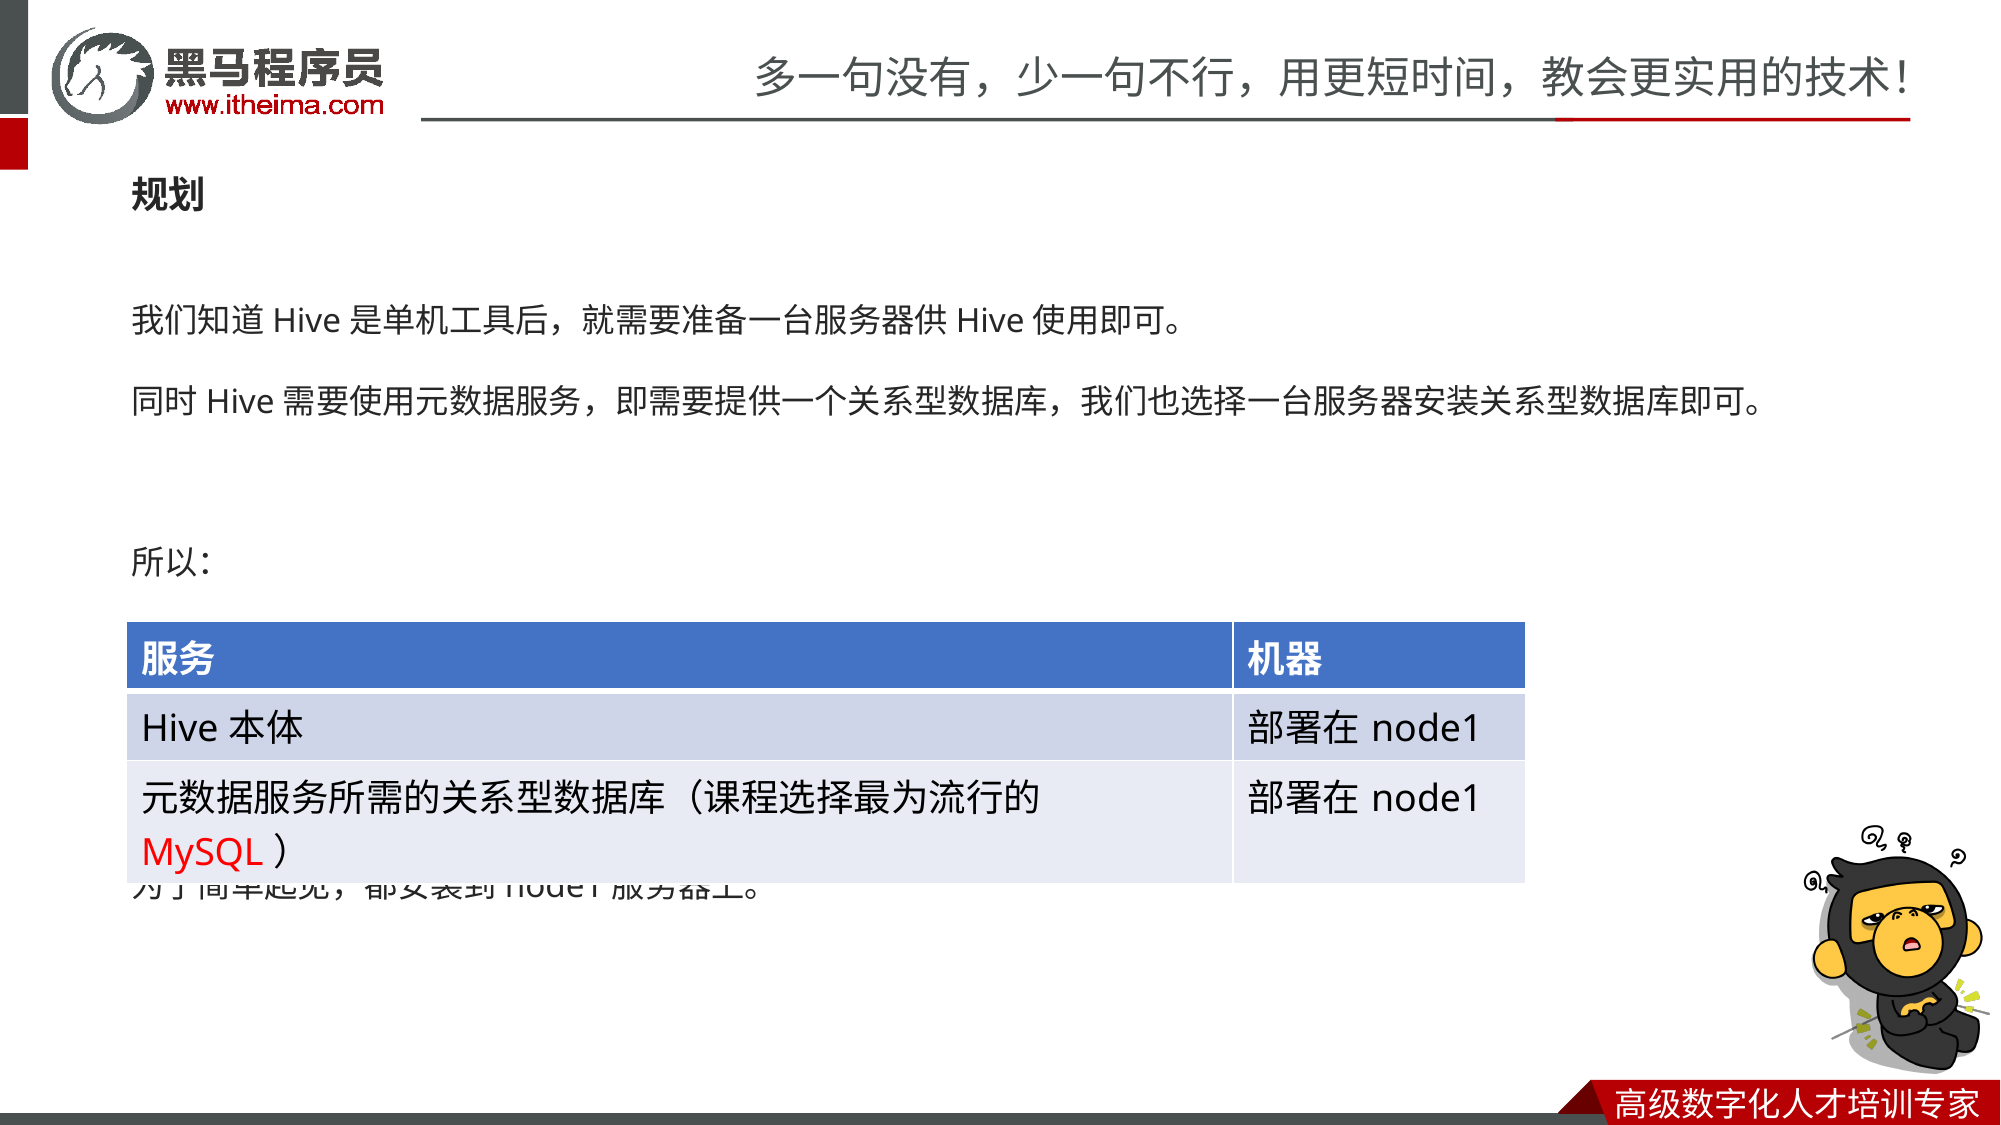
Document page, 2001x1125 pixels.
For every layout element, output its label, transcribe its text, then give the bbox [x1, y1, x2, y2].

picture [50, 26, 384, 125]
list 我们知道Hive是单机工具后，就需要准备一台服务器供Hive使用即可。 同时Hive需要使用元数据服务，即需要提供一个关系型数据库，我们也选择一台服务器安装关系型数据库即可。 所以： 为了简单起见，都安装到node1服务器上。 [116, 271, 1872, 964]
table_cell 部署在node1 [1234, 694, 1525, 760]
table_header 机器 [1234, 622, 1525, 688]
picture [1775, 815, 2000, 1079]
list 规划 [116, 154, 1872, 239]
table_cell Hive本体 [127, 694, 1232, 760]
table_cell 部署在node1 [1234, 761, 1525, 883]
table_cell 元数据服务所需的关系型数据库（课程选择最为流行的MySQL） [127, 761, 1232, 883]
table_header 服务 [127, 622, 1232, 688]
